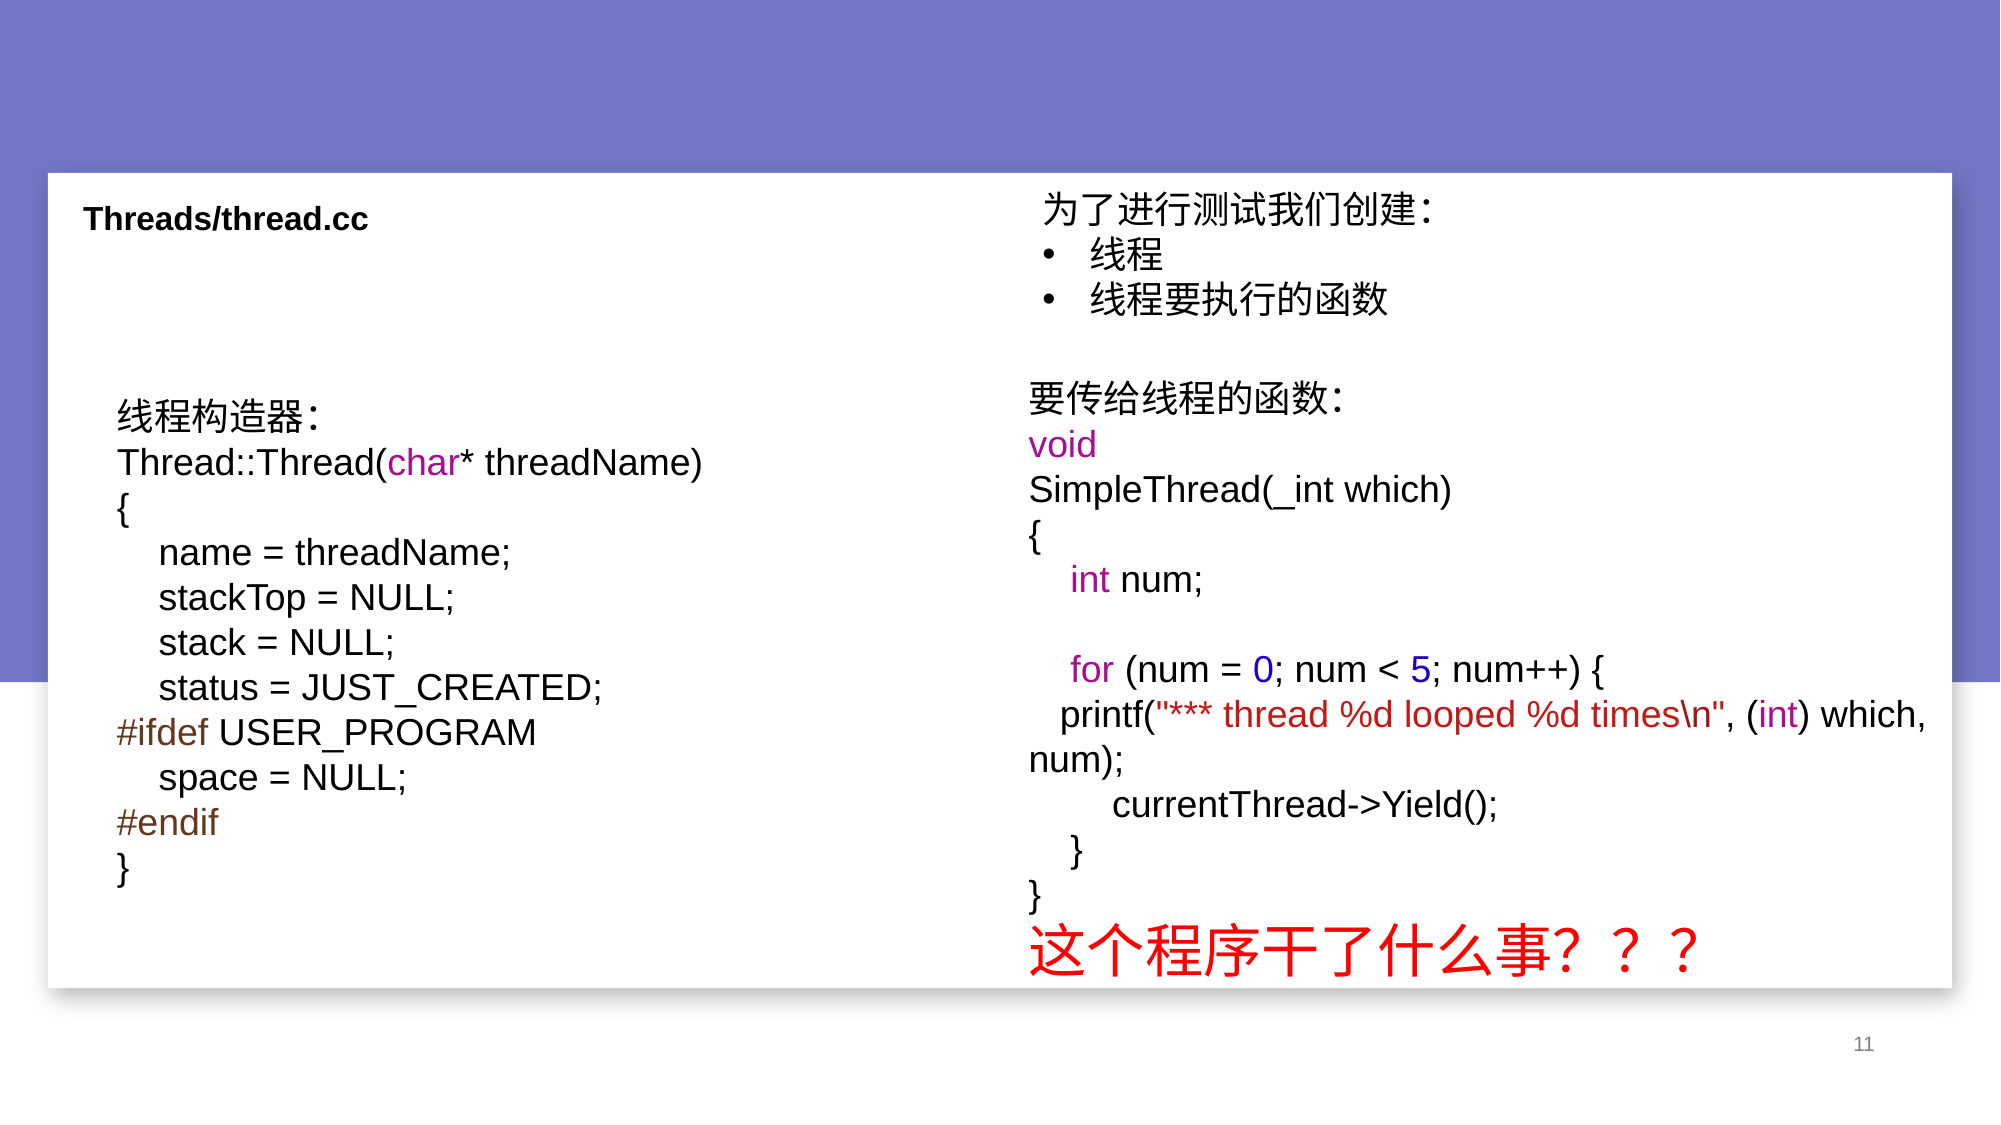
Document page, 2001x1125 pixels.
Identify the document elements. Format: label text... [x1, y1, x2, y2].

slide_number 11 [1412, 1025, 1890, 1060]
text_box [0, 0, 2000, 989]
